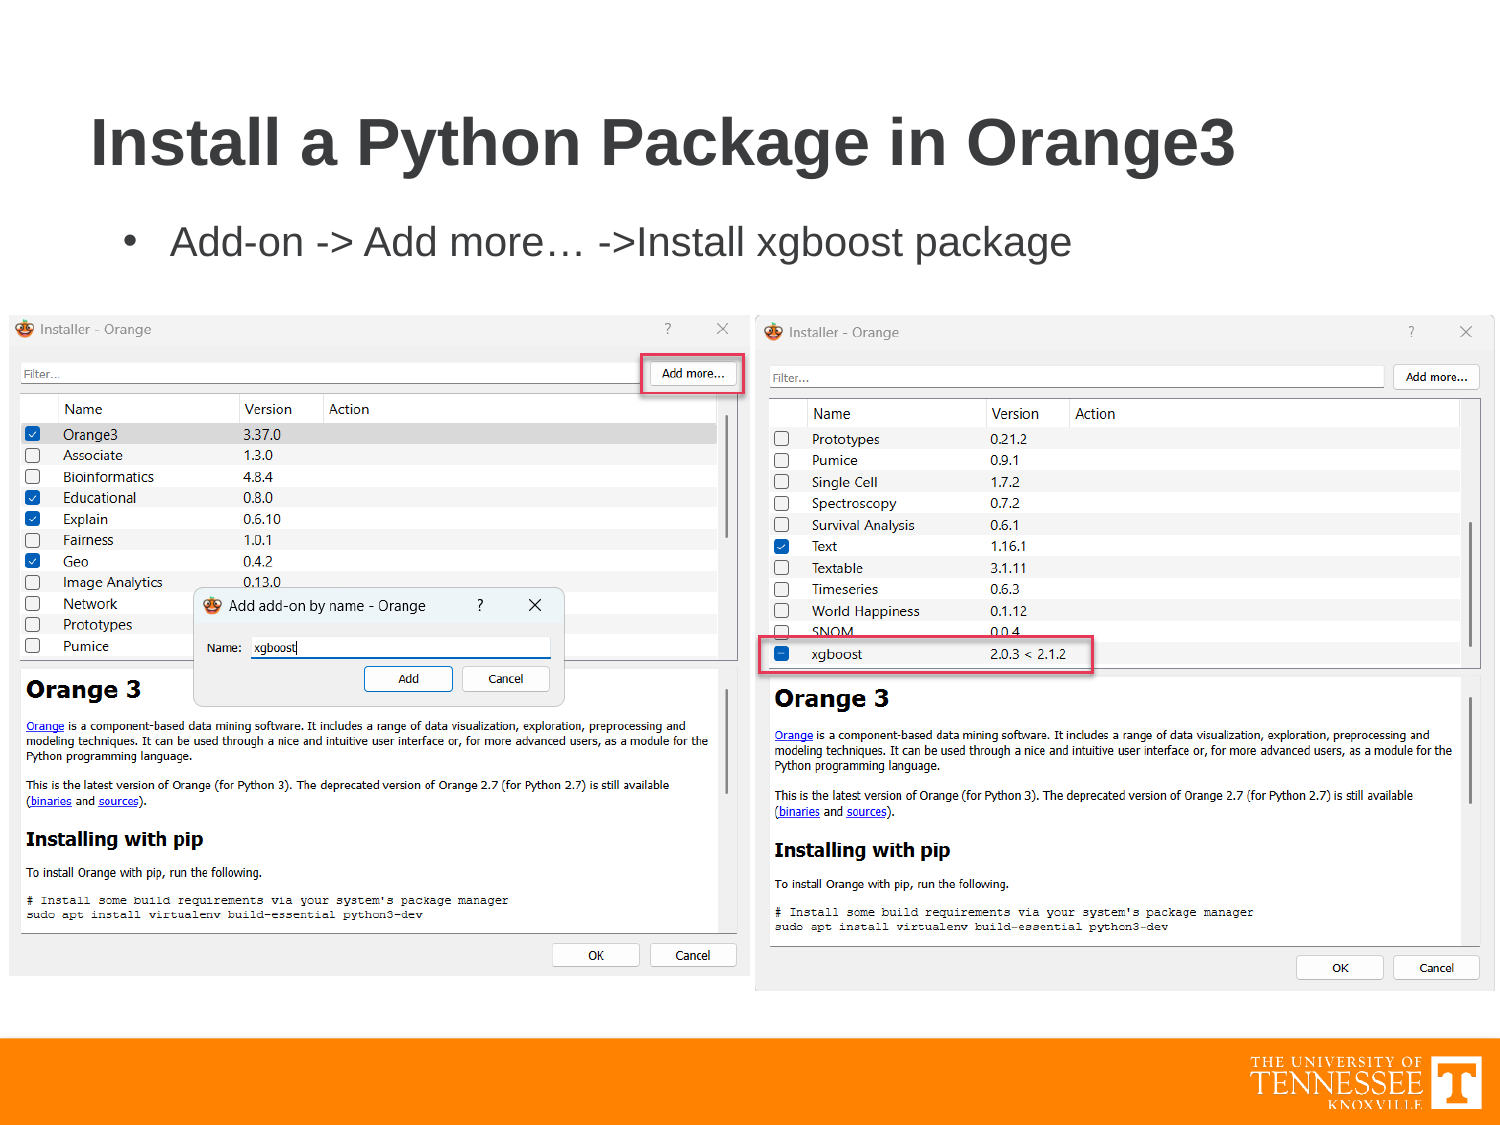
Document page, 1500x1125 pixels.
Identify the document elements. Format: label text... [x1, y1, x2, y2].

list Add-on -> Add more… ->Install xgboost package [32, 207, 1500, 317]
picture [754, 315, 1496, 991]
picture [9, 315, 751, 976]
title Install a Python Package in Orange3 [75, 45, 1425, 233]
